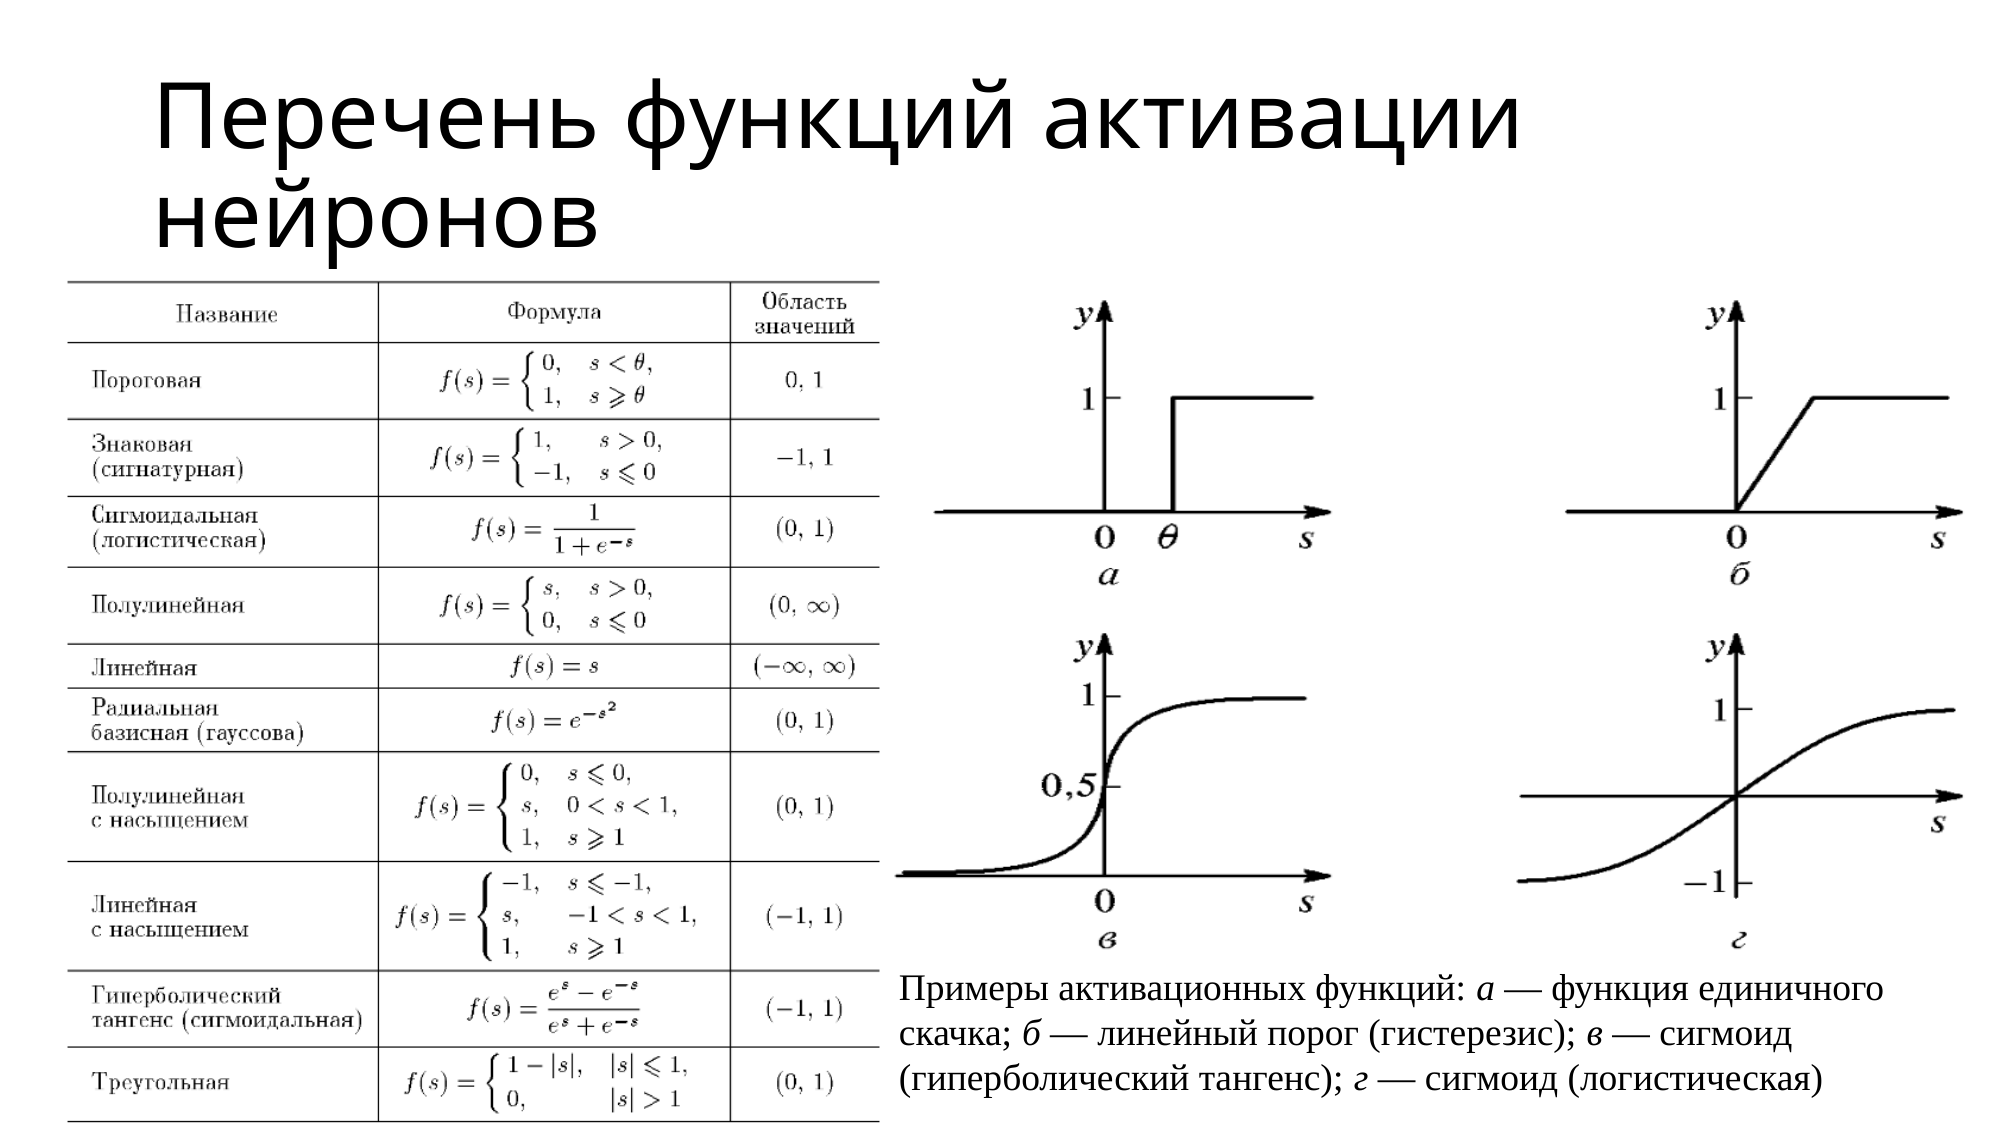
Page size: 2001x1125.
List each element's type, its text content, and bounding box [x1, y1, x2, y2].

title Перечень функций активации нейронов [137, 59, 1863, 277]
text_box Примеры активационных функций: а — функция единичного скачка; б — линейный порог (гистерезис); в — сигмоид (гиперболический тангенс); г — сигмоид (логистическая) [885, 979, 2000, 1106]
picture [66, 277, 2000, 1125]
